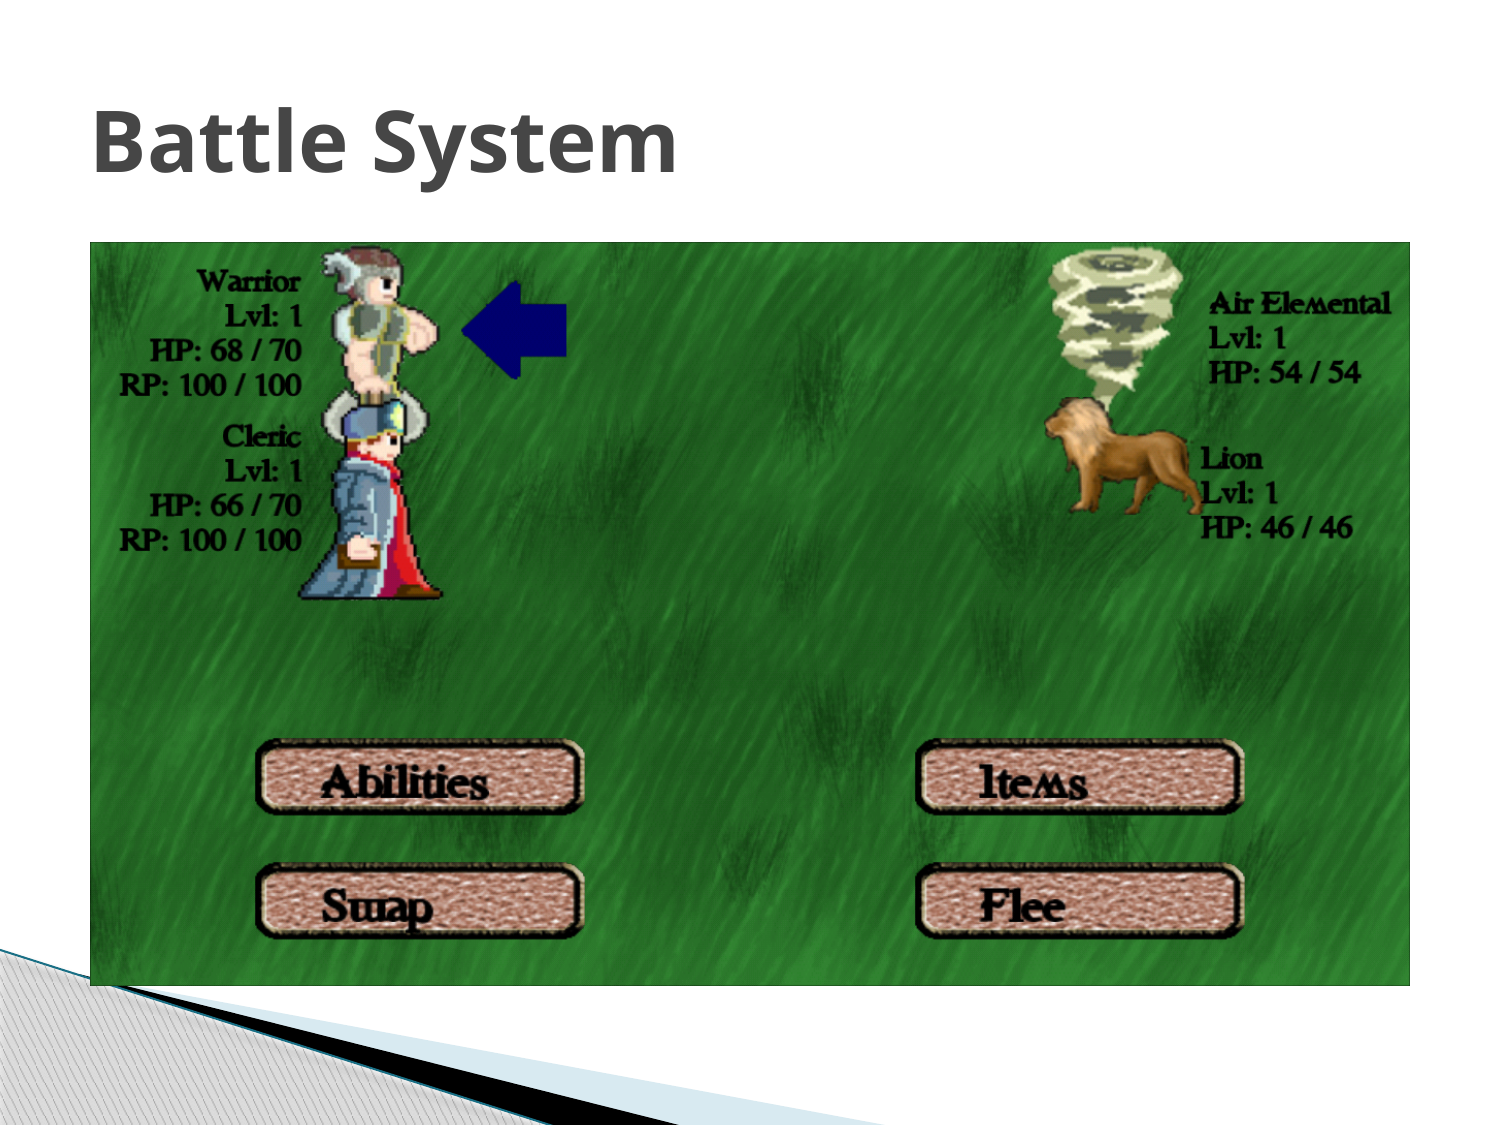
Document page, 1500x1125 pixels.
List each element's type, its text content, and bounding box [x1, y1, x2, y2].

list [89, 242, 1411, 986]
title Battle System [75, 45, 1425, 233]
